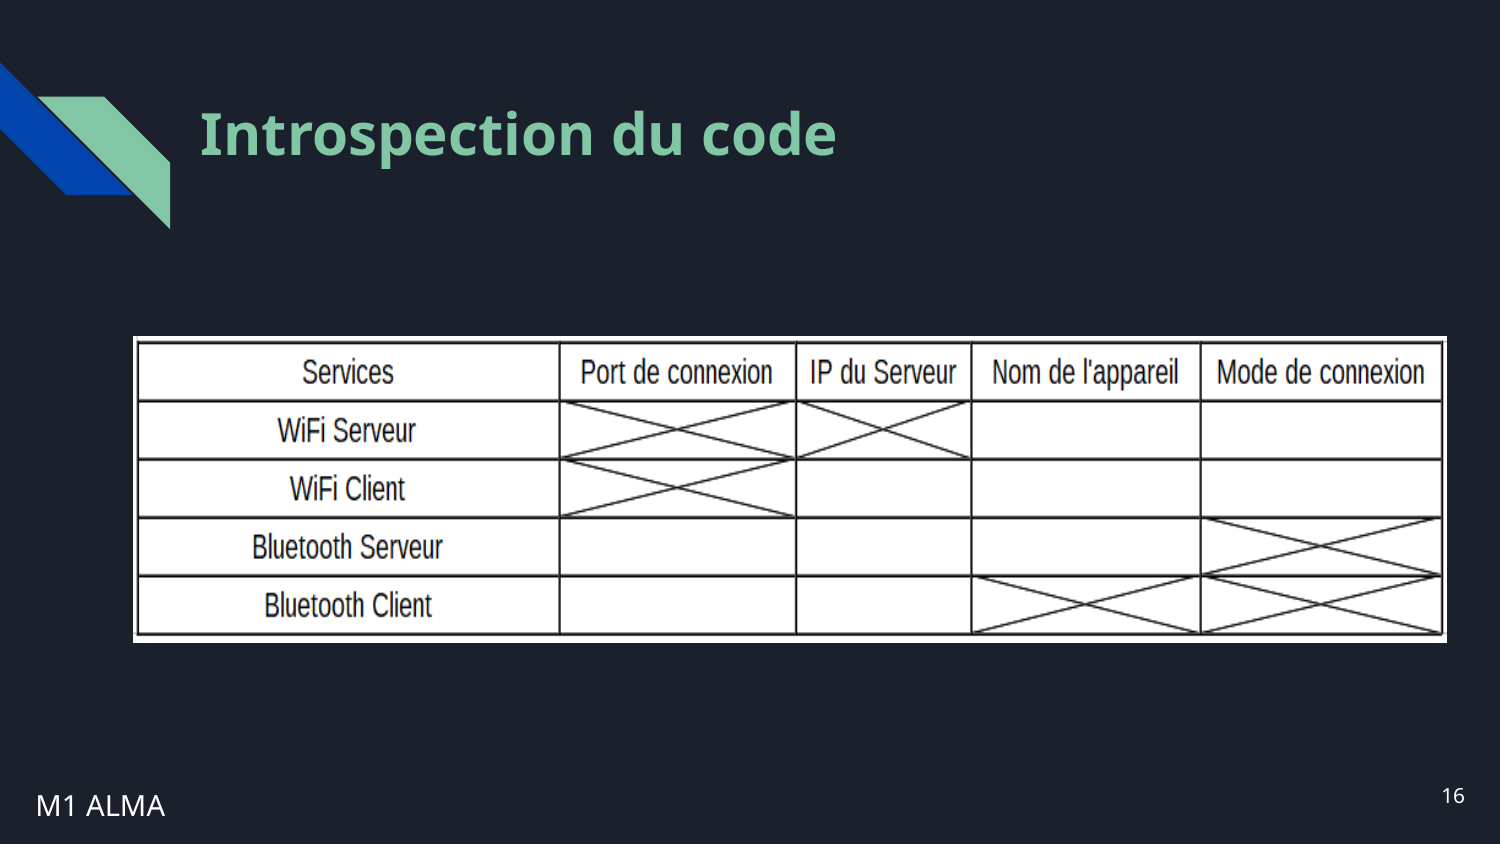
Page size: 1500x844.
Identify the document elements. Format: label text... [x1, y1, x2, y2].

title Introspection du code [185, 71, 1341, 222]
picture [133, 336, 1447, 643]
slide_number ‹#› [1389, 764, 1480, 830]
text_box M1 ALMA [20, 772, 196, 838]
